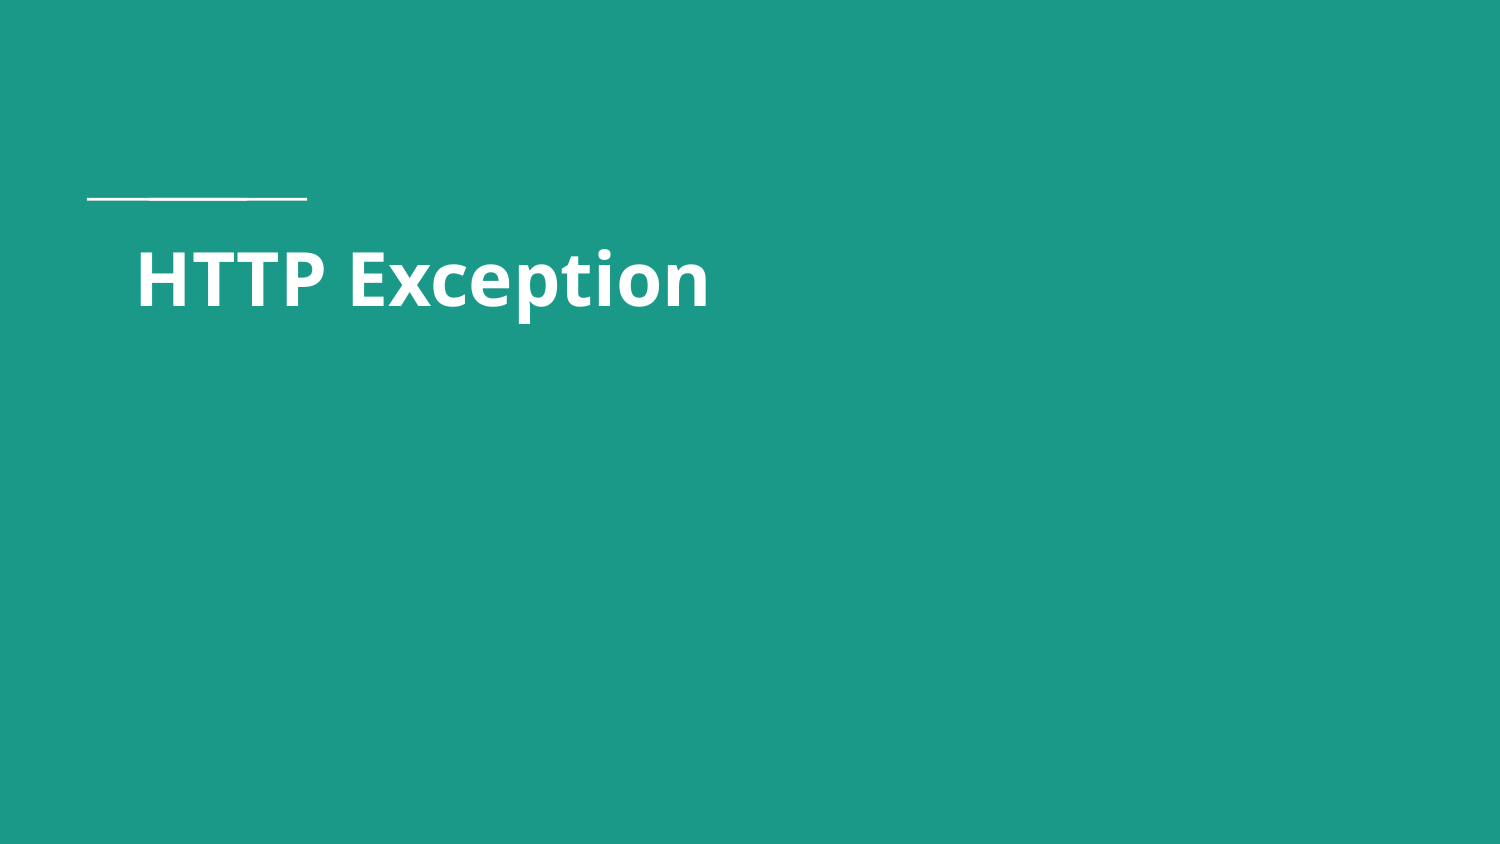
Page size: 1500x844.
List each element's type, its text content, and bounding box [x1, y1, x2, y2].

title HTTP Exception [119, 216, 1381, 466]
